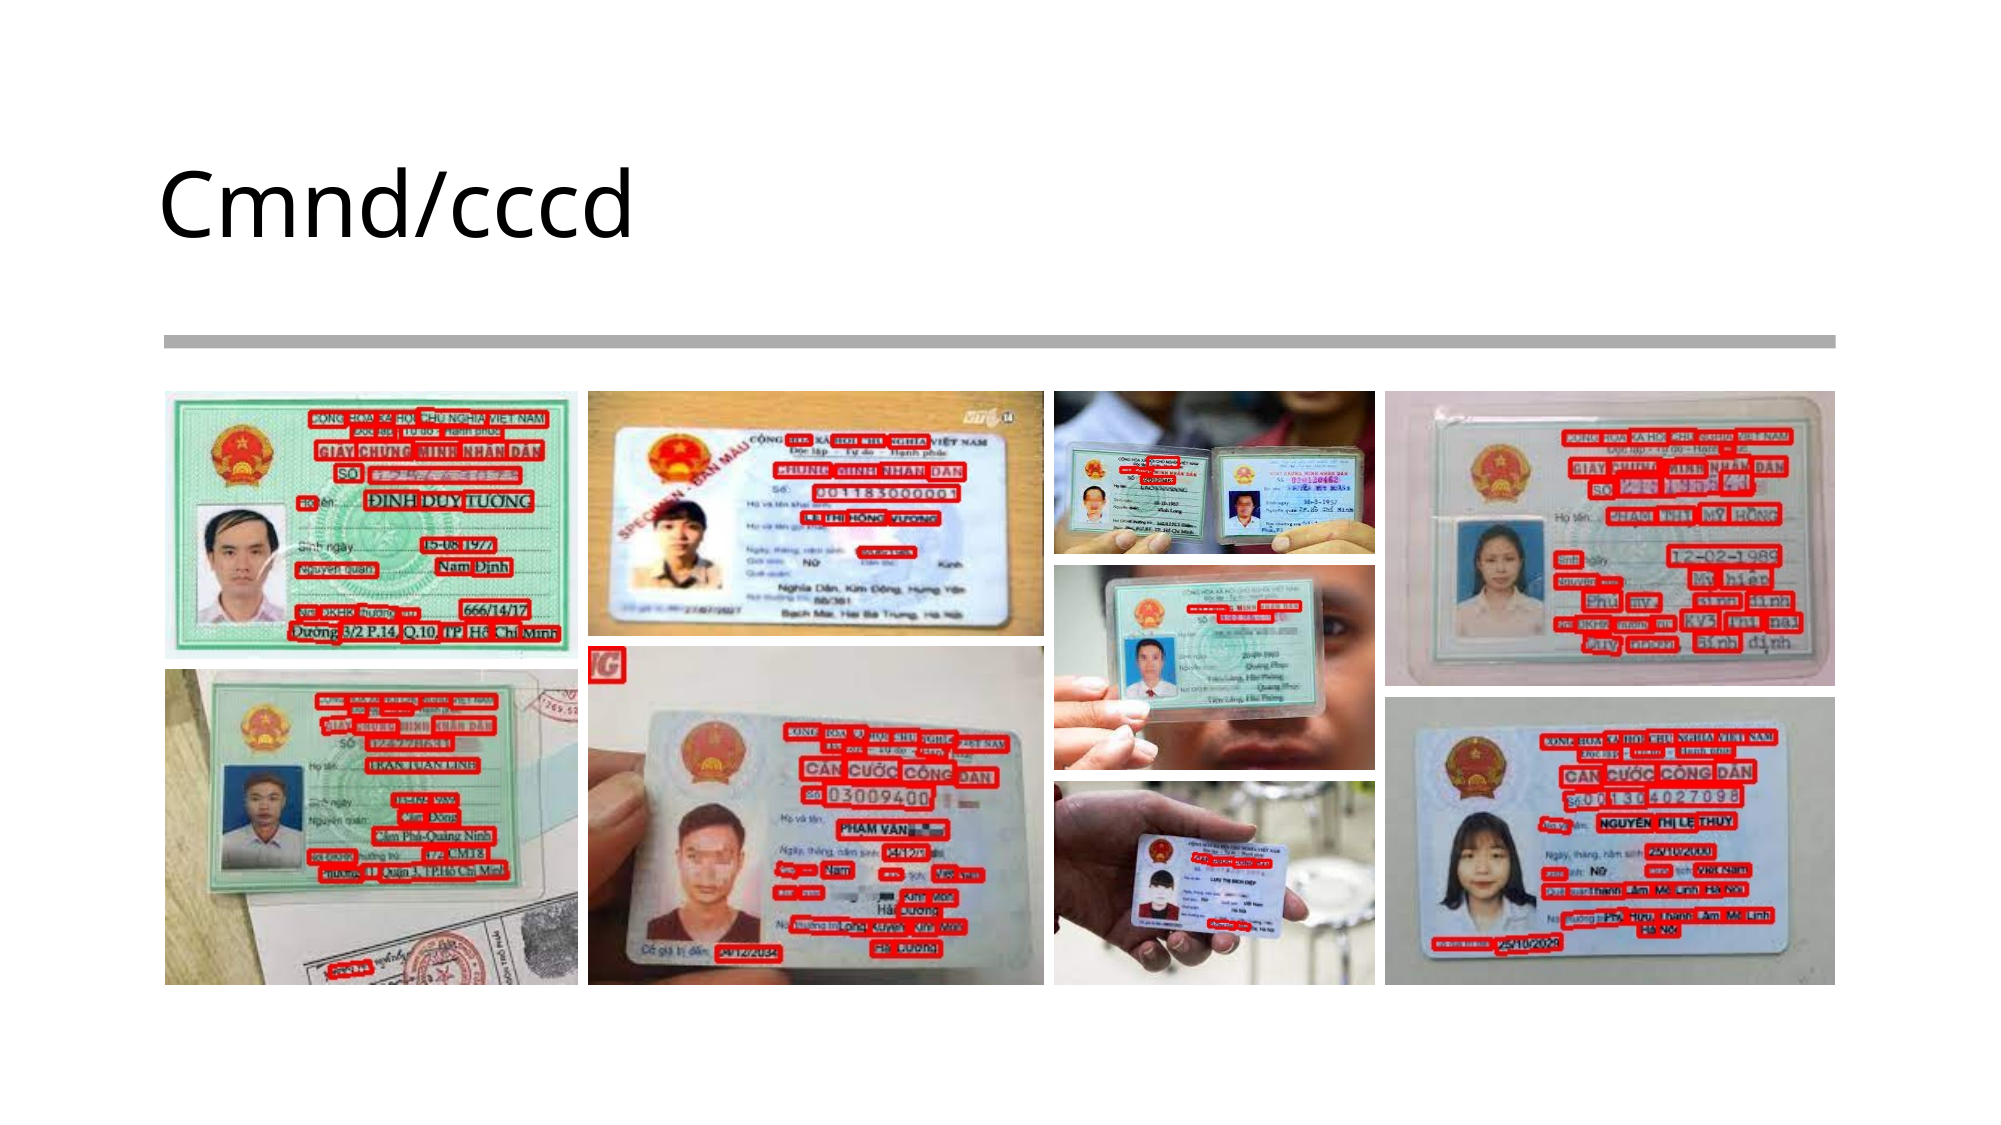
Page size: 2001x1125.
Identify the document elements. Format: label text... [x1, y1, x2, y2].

picture [165, 391, 578, 659]
text_box [163, 334, 1837, 349]
picture [165, 669, 578, 985]
picture [1054, 391, 1375, 555]
picture [588, 646, 1044, 985]
picture [1054, 565, 1375, 770]
picture [1054, 781, 1375, 985]
picture [1385, 391, 1835, 686]
picture [1385, 697, 1835, 985]
title Cmnd/cccd [142, 99, 1858, 317]
picture [588, 391, 1044, 636]
